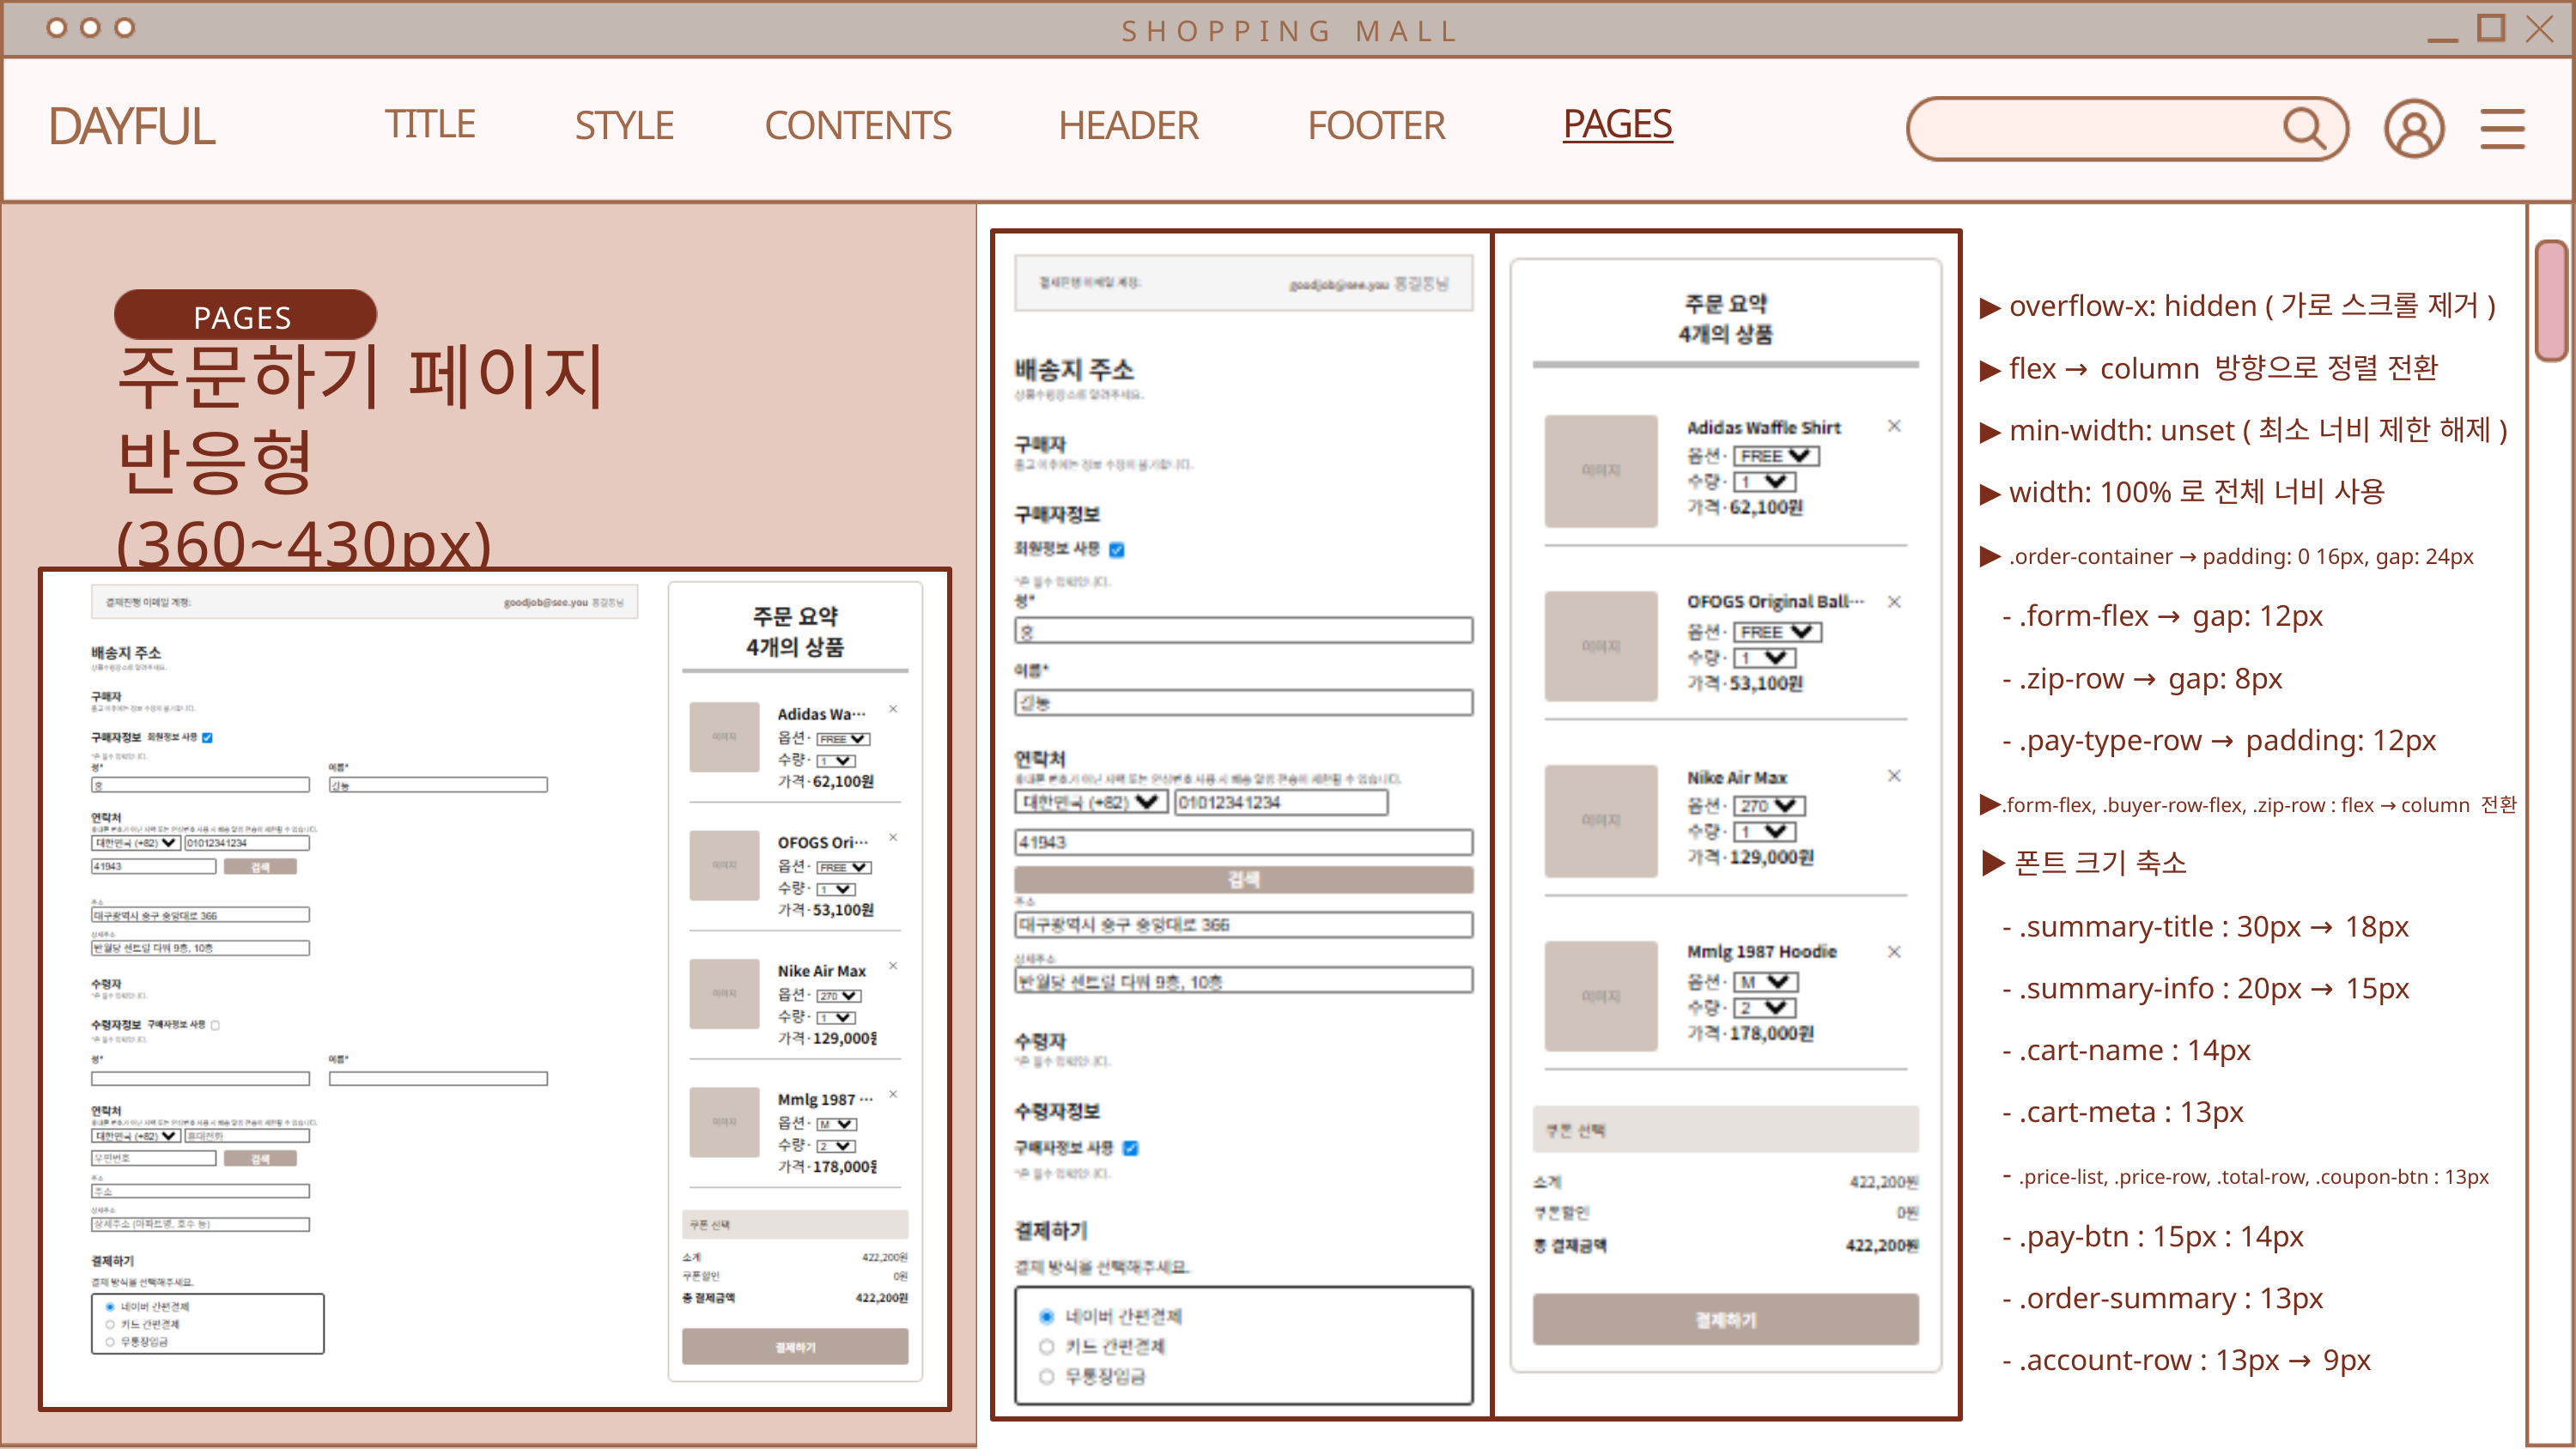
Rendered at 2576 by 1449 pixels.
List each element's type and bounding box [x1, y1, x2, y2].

picture [994, 233, 1490, 1417]
picture [0, 0, 2576, 1449]
text_box [980, 214, 2521, 1449]
picture [1492, 233, 1959, 1417]
